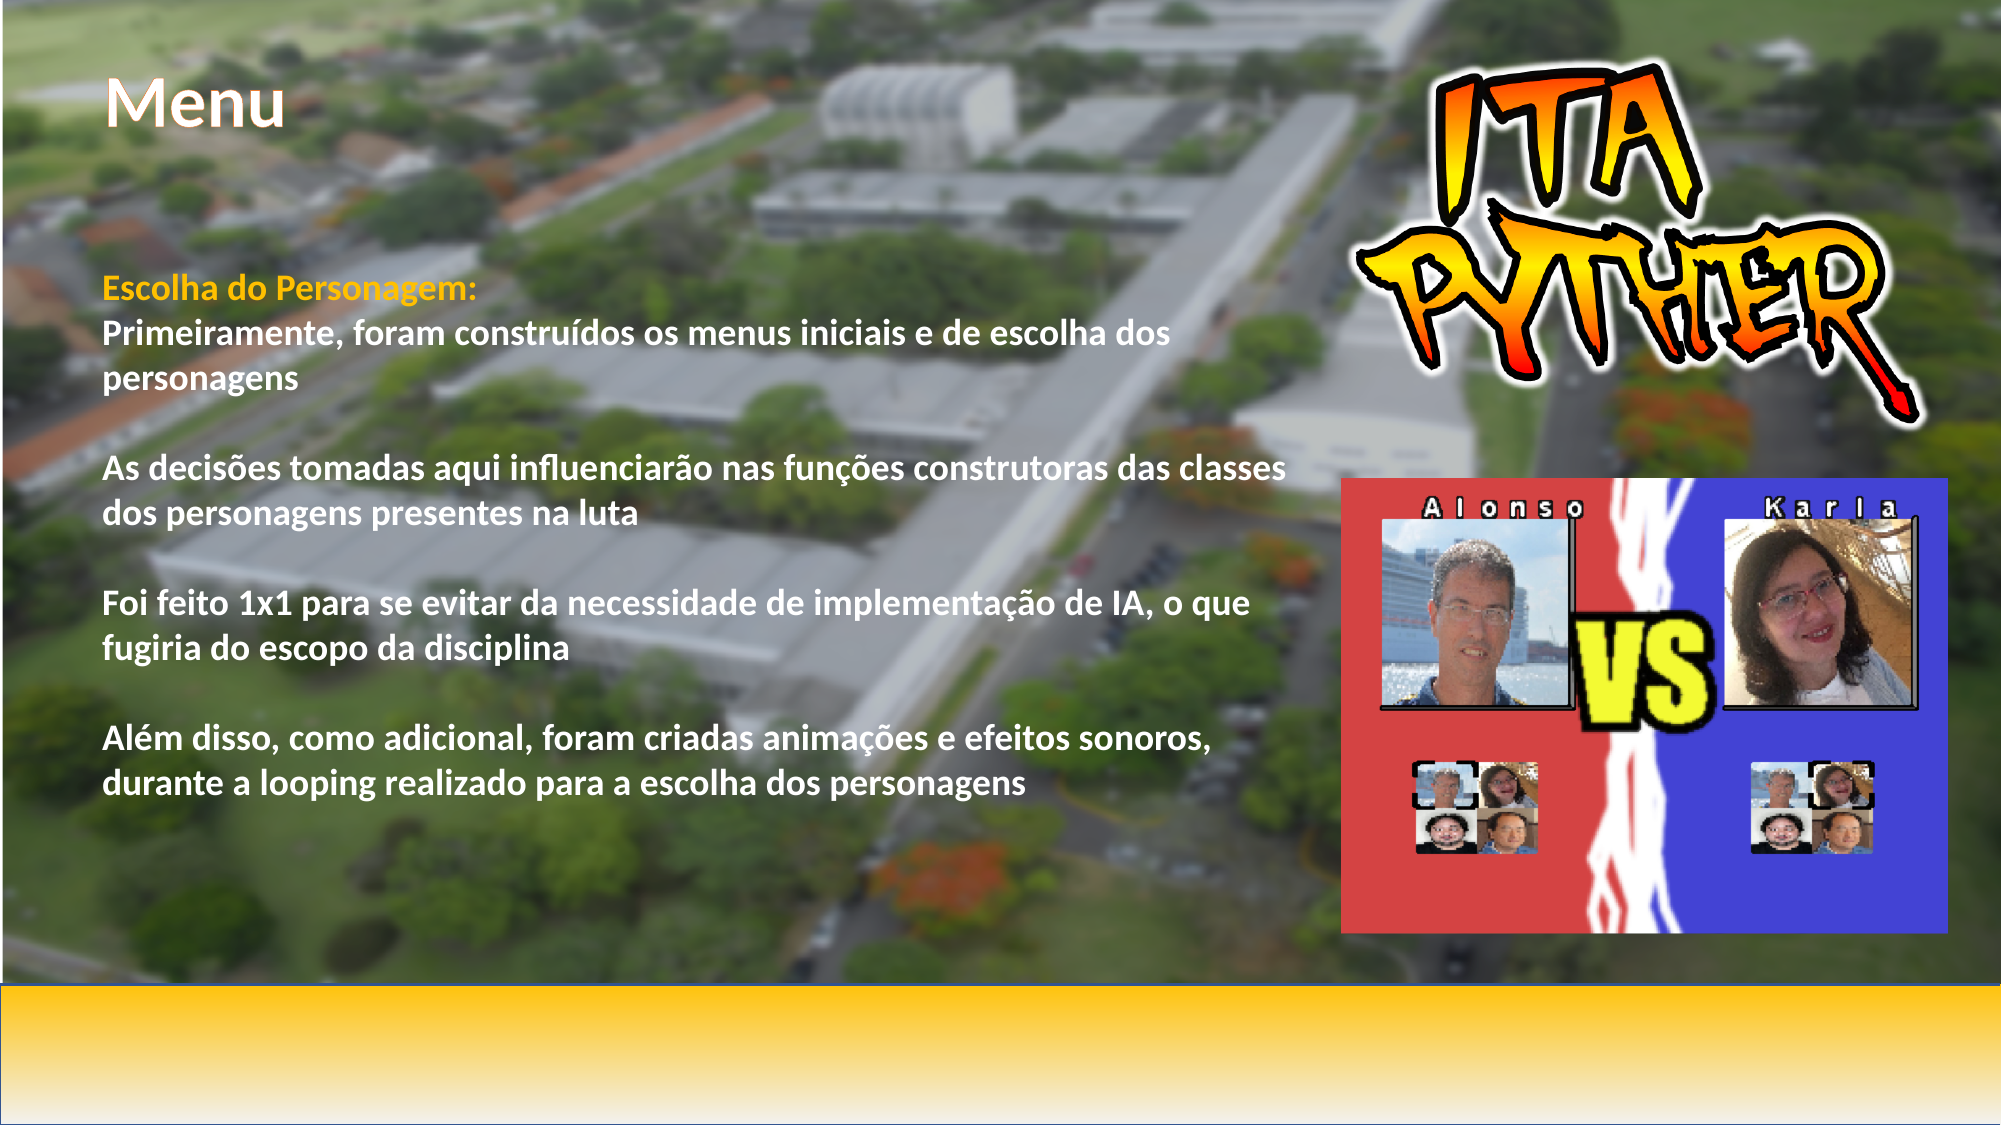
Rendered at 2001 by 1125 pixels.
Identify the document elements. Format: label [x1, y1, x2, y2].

text_box [0, 983, 2000, 1125]
picture [2, 0, 2001, 985]
